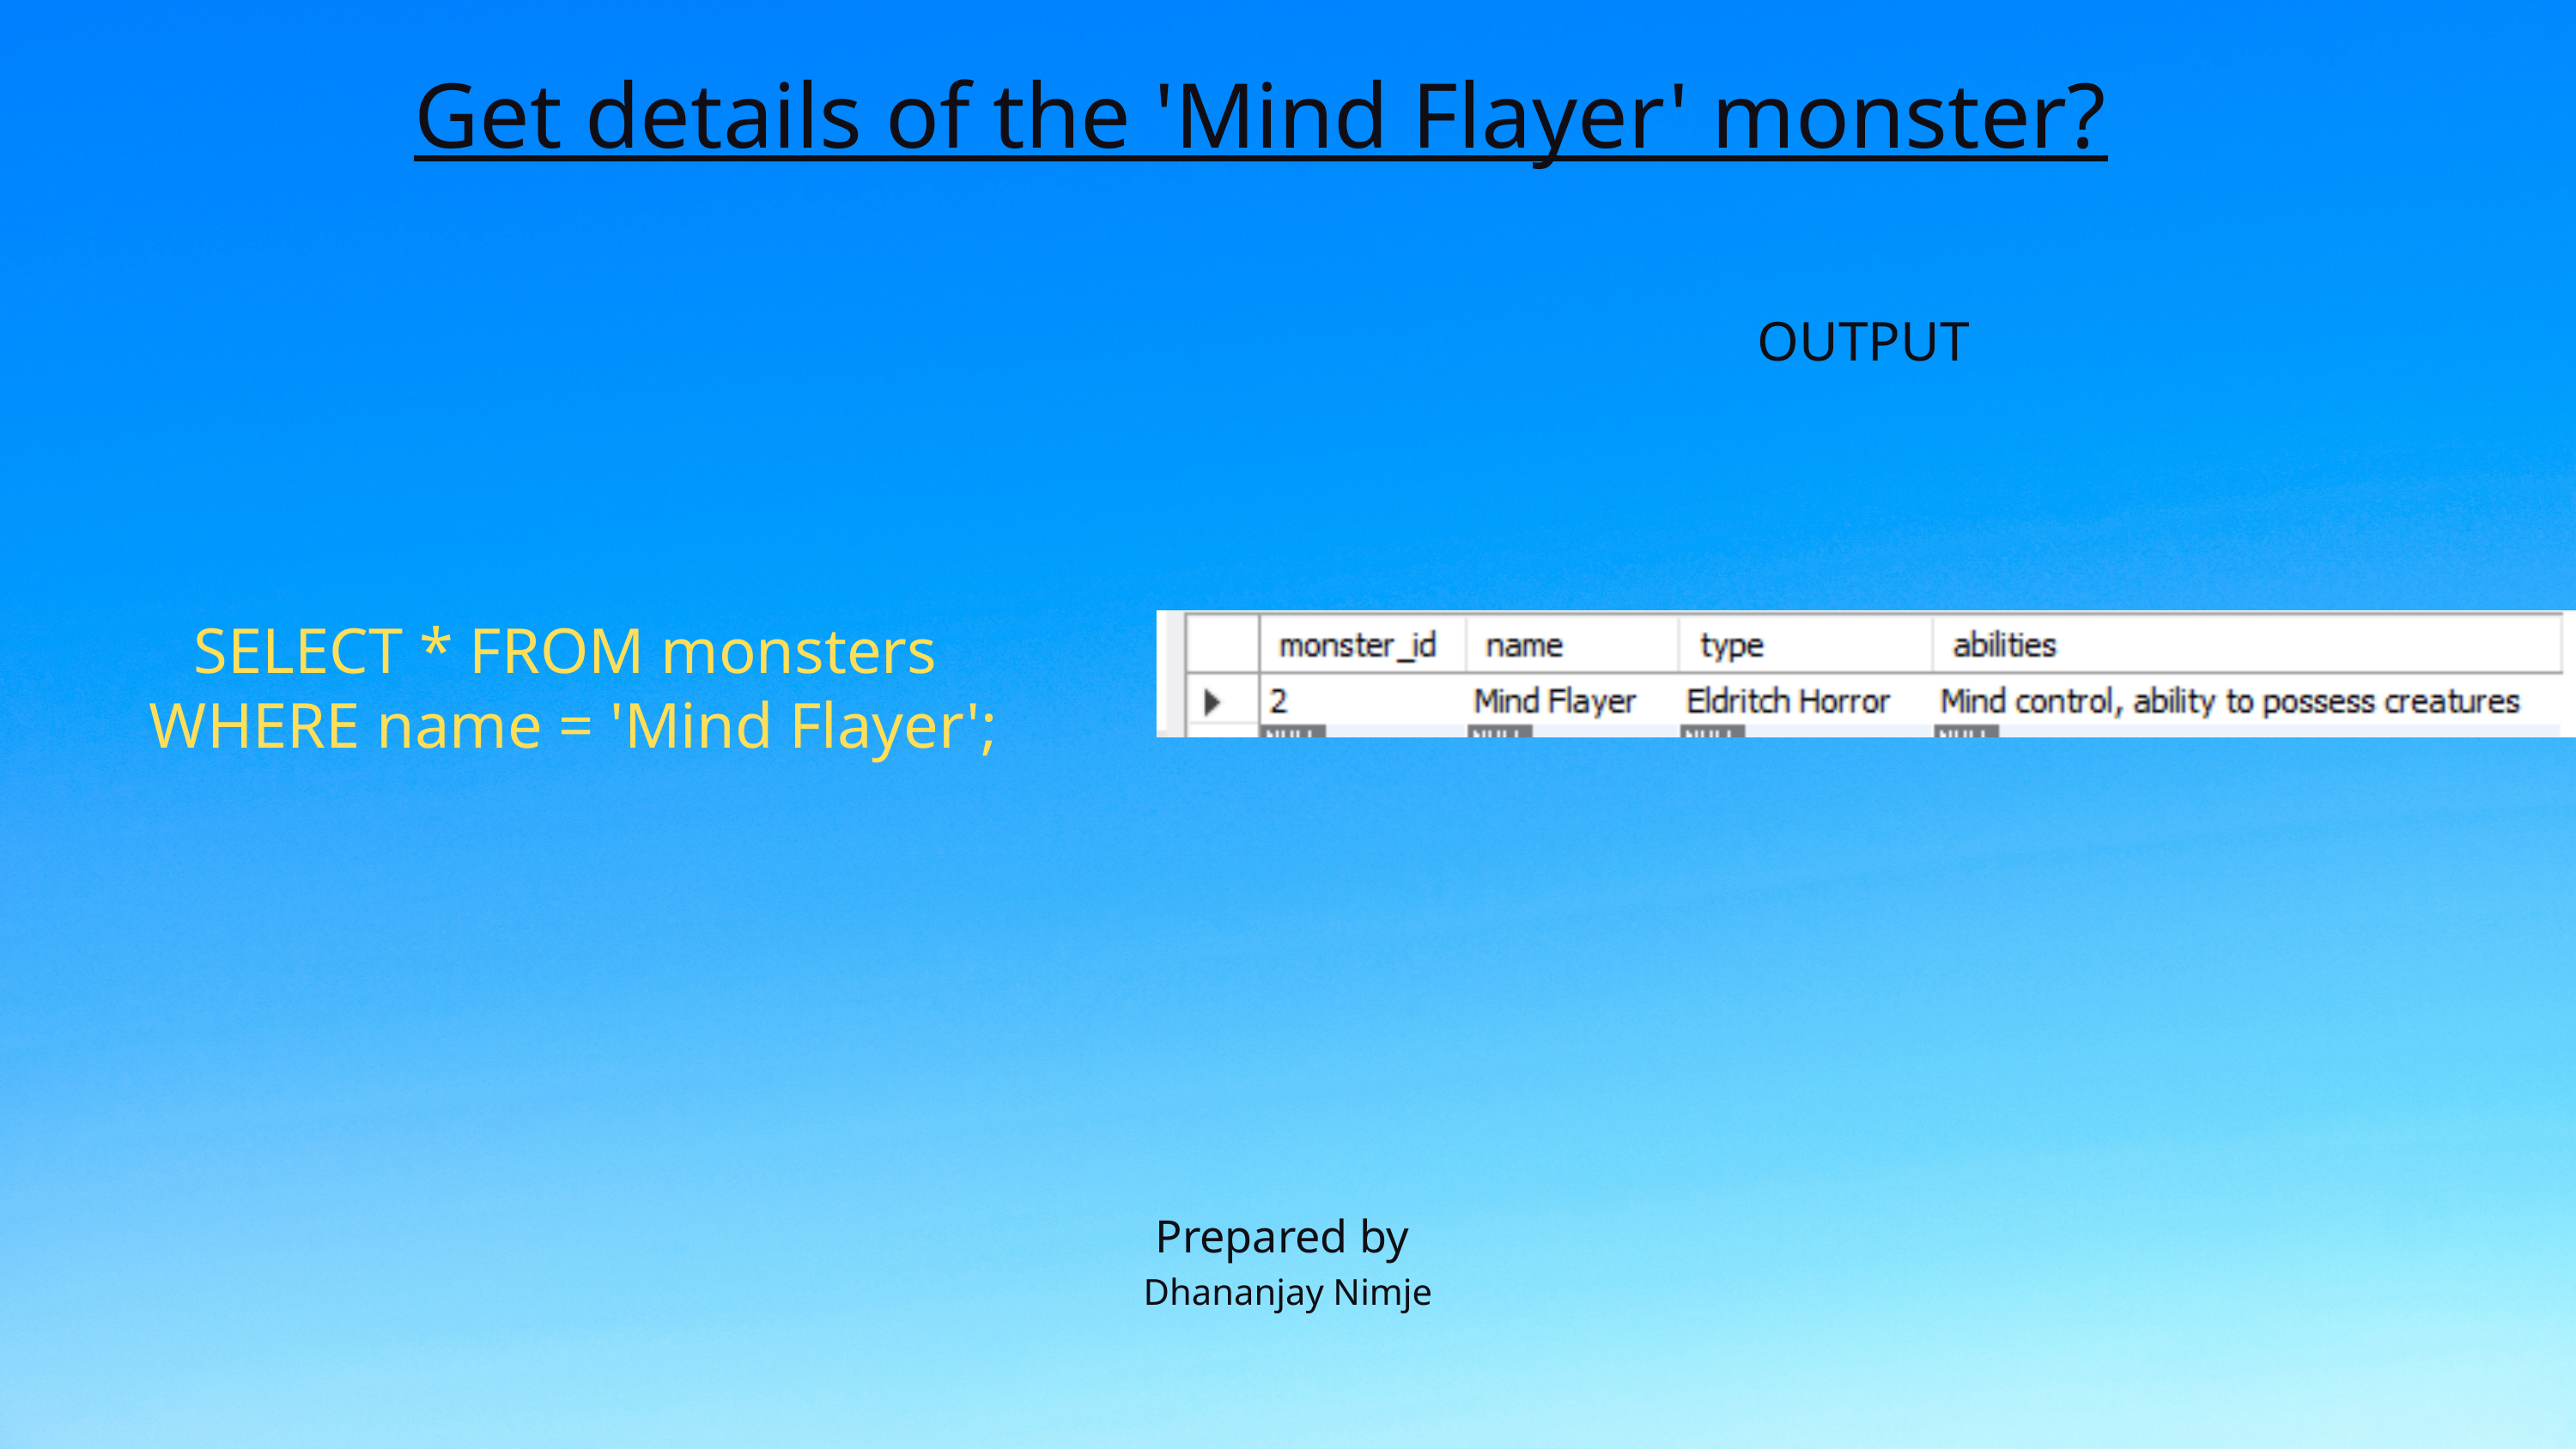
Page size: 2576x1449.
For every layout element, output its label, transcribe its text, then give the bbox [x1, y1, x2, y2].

text_box Get details of the 'Mind Flayer' monster? [91, 58, 2432, 229]
text_box SELECT * FROM monsters WHERE name = 'Mind Flayer'; [91, 610, 1056, 761]
text_box [1156, 610, 2576, 737]
text_box [0, 0, 2576, 1449]
text_box Prepared by Dhananjay Nimje [354, 1199, 2222, 1313]
text_box OUTPUT [1608, 306, 2120, 372]
